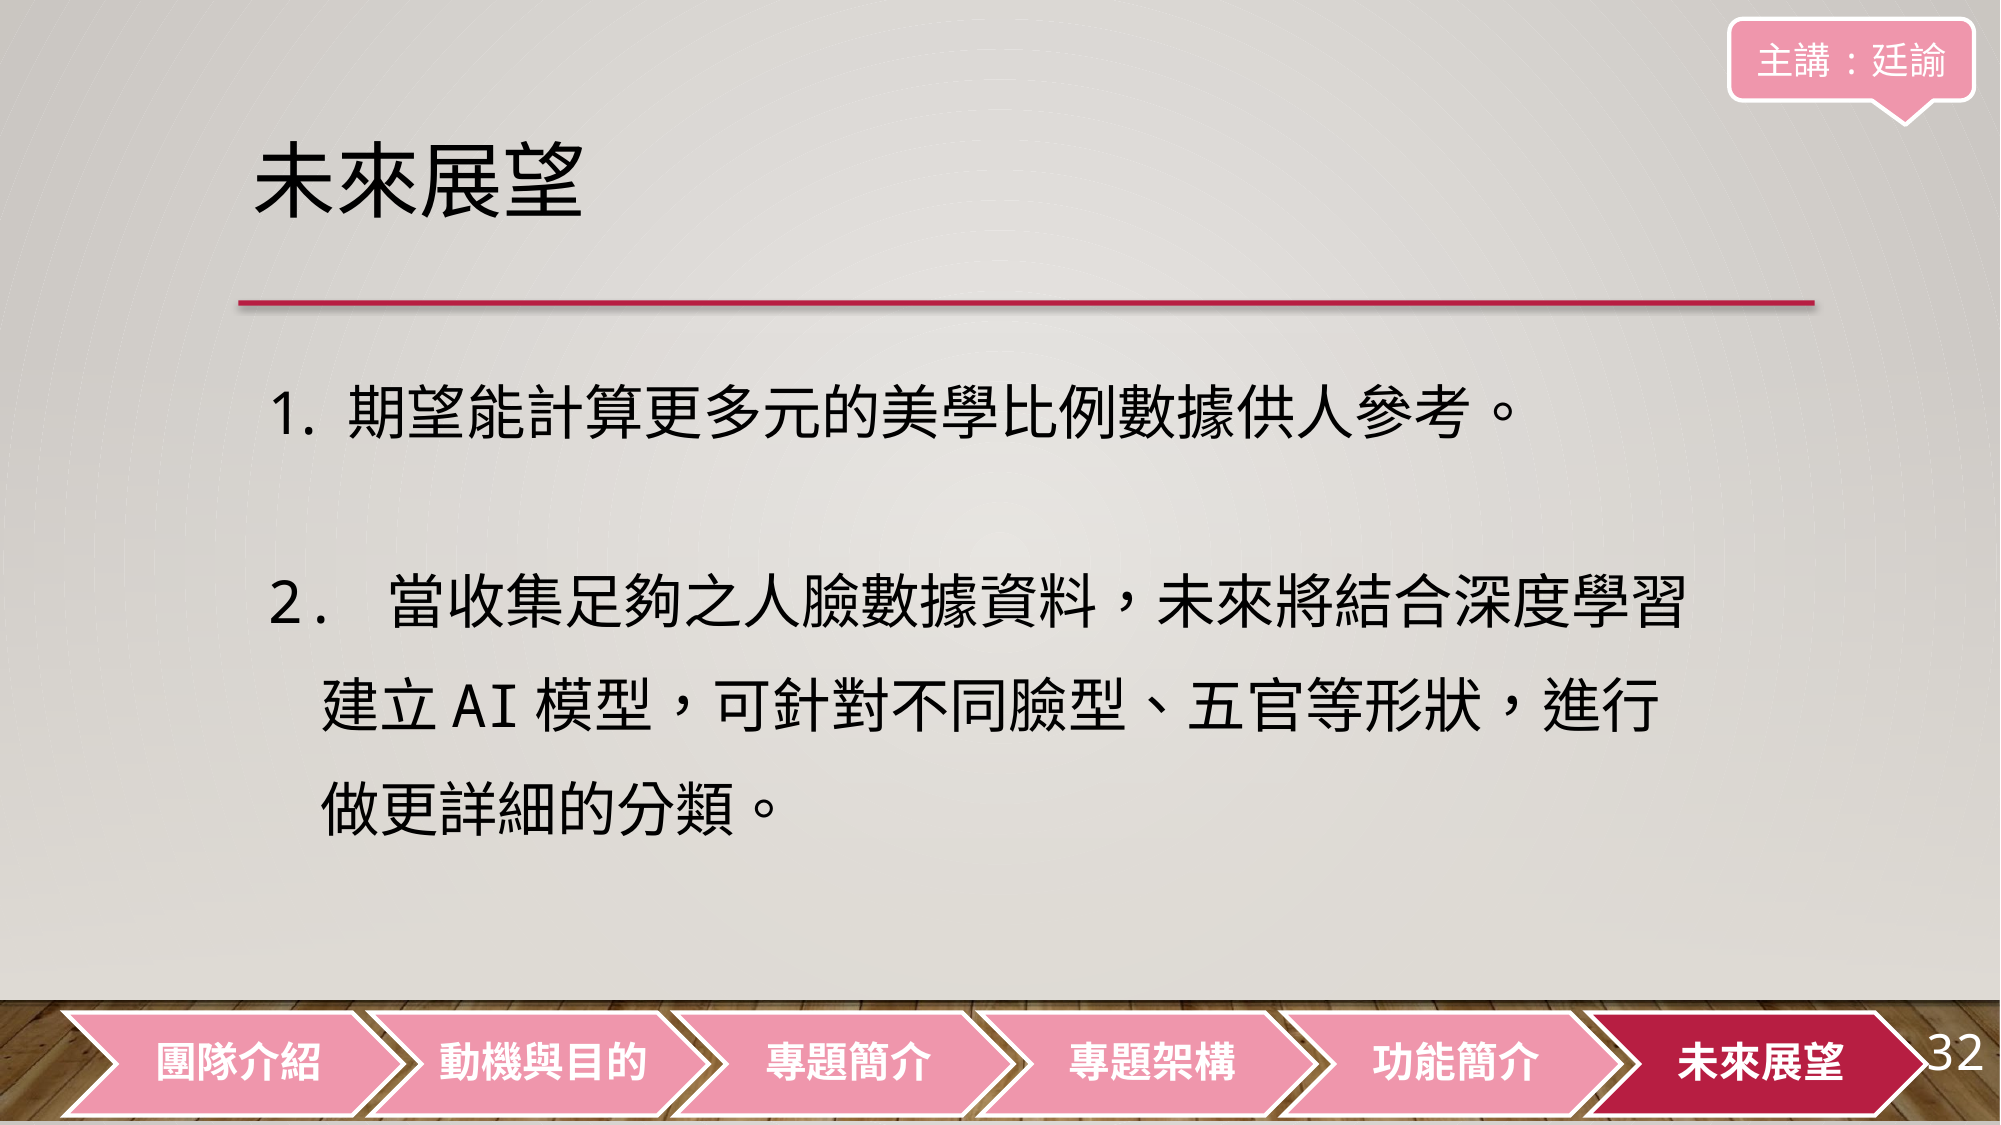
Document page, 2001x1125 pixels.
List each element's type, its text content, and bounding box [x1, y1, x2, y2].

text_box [64, 1012, 1927, 1116]
slide_number 32 [1929, 1012, 2000, 1095]
title 未來展望 [238, 131, 1814, 304]
picture [0, 1000, 2000, 1121]
text_box 主講:廷諭 [1729, 18, 1975, 125]
list 期望能計算更多元的美學比例數據供人參考​。 2. 當收集足夠之人臉數據資料，未來將結合深度學習 建立AI模型，可針對不同臉型、五官等形狀，進行 做更詳細的分類。 [253, 353, 1799, 964]
